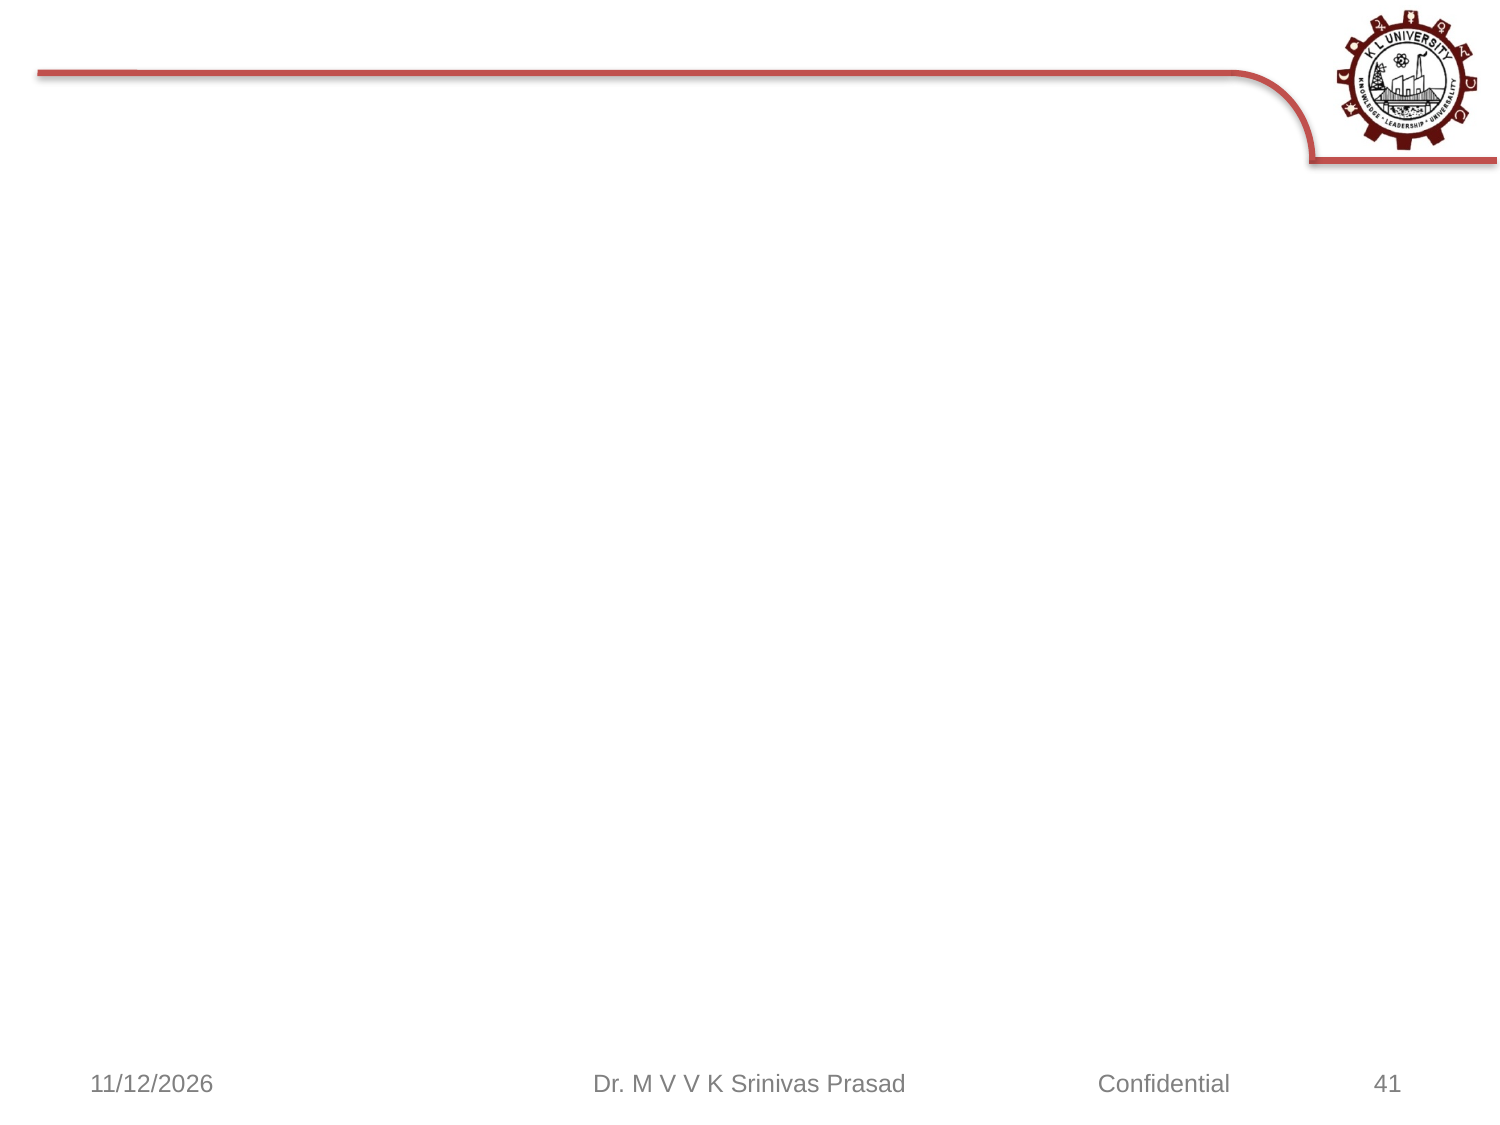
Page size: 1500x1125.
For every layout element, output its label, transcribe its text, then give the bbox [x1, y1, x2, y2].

picture [1333, 5, 1481, 154]
footer Dr. M V V K Srinivas Prasad [512, 1052, 988, 1113]
slide_number Confidential 41 [1074, 1052, 1425, 1113]
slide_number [75, 1052, 425, 1113]
